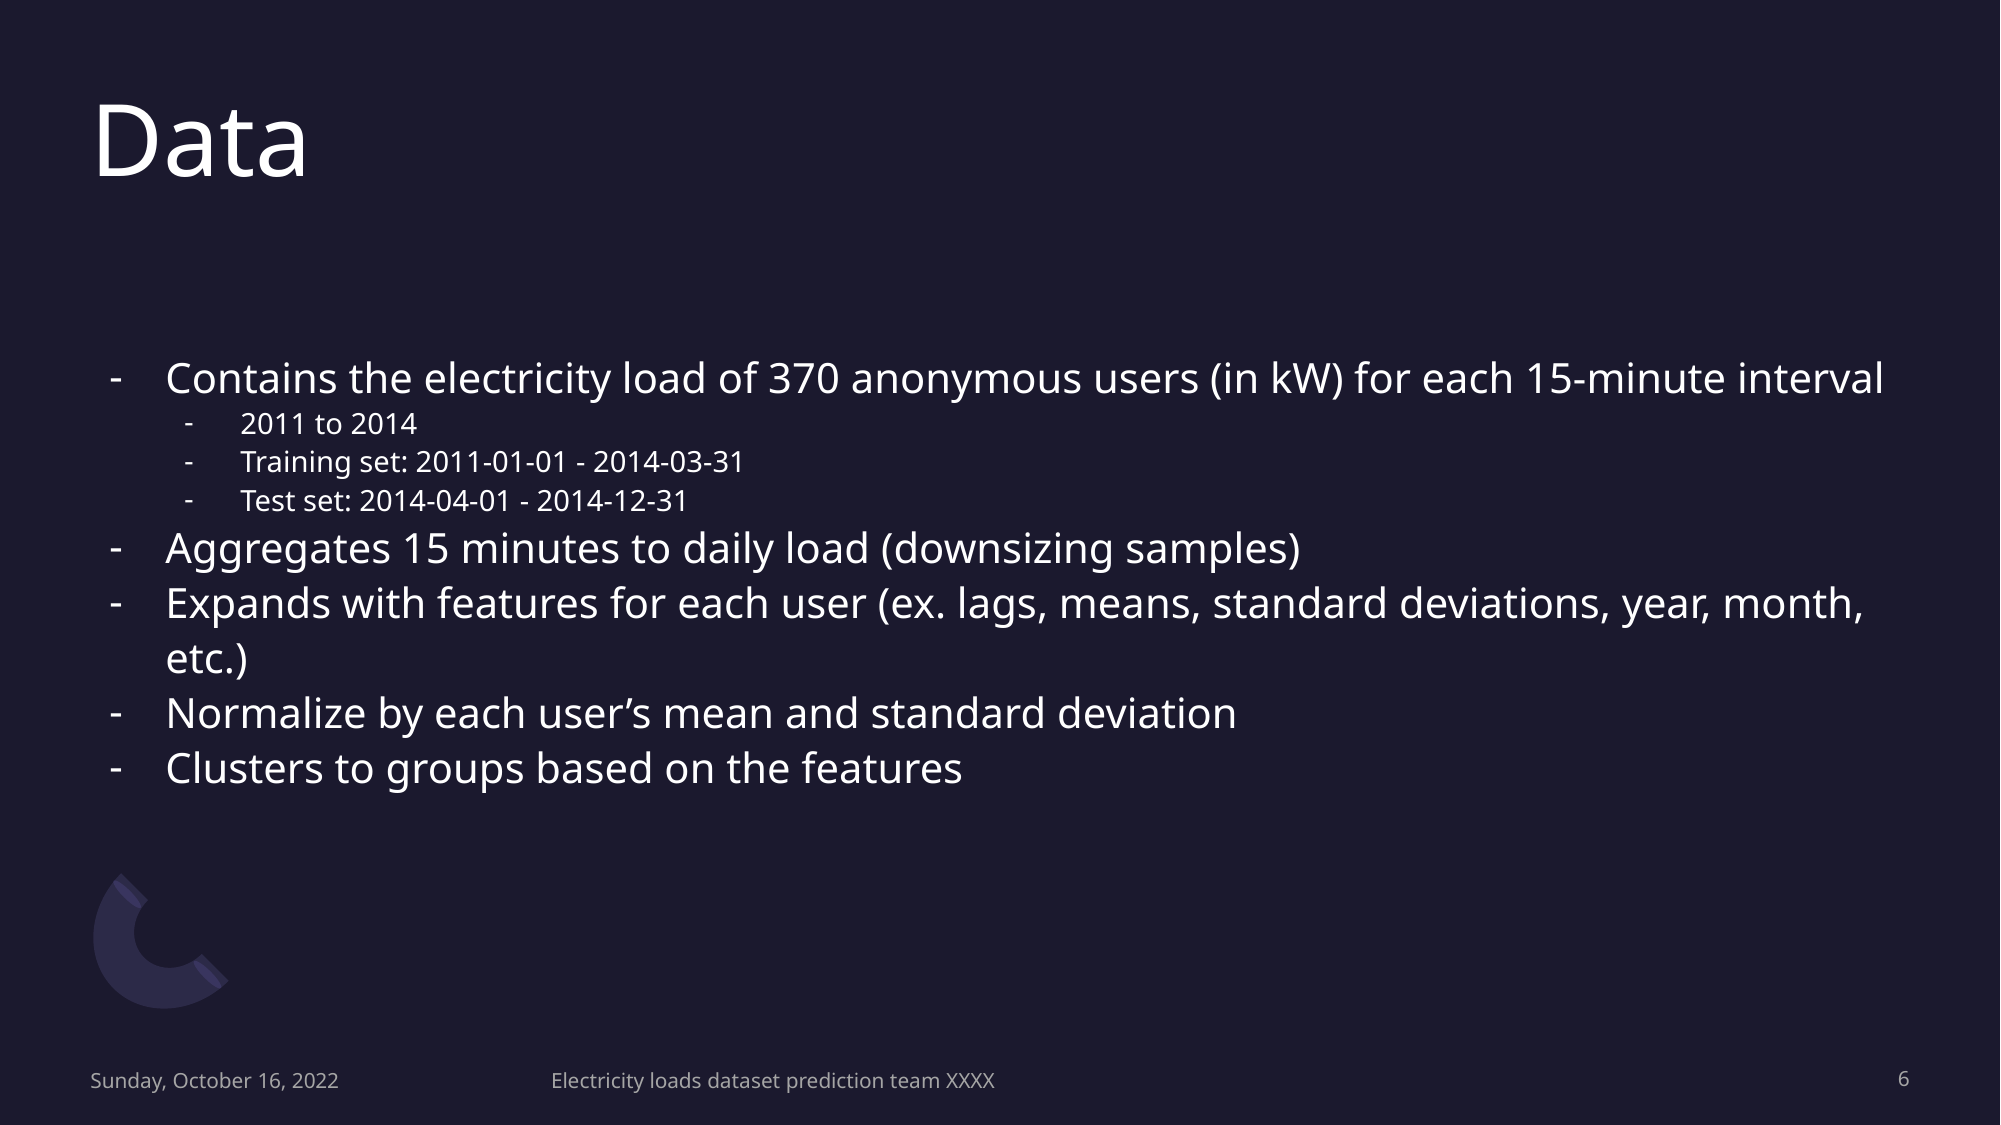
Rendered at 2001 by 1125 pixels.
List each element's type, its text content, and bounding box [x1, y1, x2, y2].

footer Electricity loads dataset prediction team XXXX [551, 1067, 1598, 1093]
slide_number ‹#› [1632, 1067, 1910, 1093]
list Contains the electricity load of 370 anonymous users (in kW) for each 15-minute interval 2011 to 2014 Training set: 2011-01-01 - 2014-03-31 Test set: 2014-04-01 - 2014-12-31 Aggregates 15 minutes to daily load (downsizing samples) Expands with features for each user (ex. lags, means, standard deviations, year, month, etc.) Normalize by each user’s mean and standard deviation Clusters to groups based on the features [90, 346, 1910, 1000]
title Data [90, 90, 1910, 309]
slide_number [90, 1067, 522, 1093]
